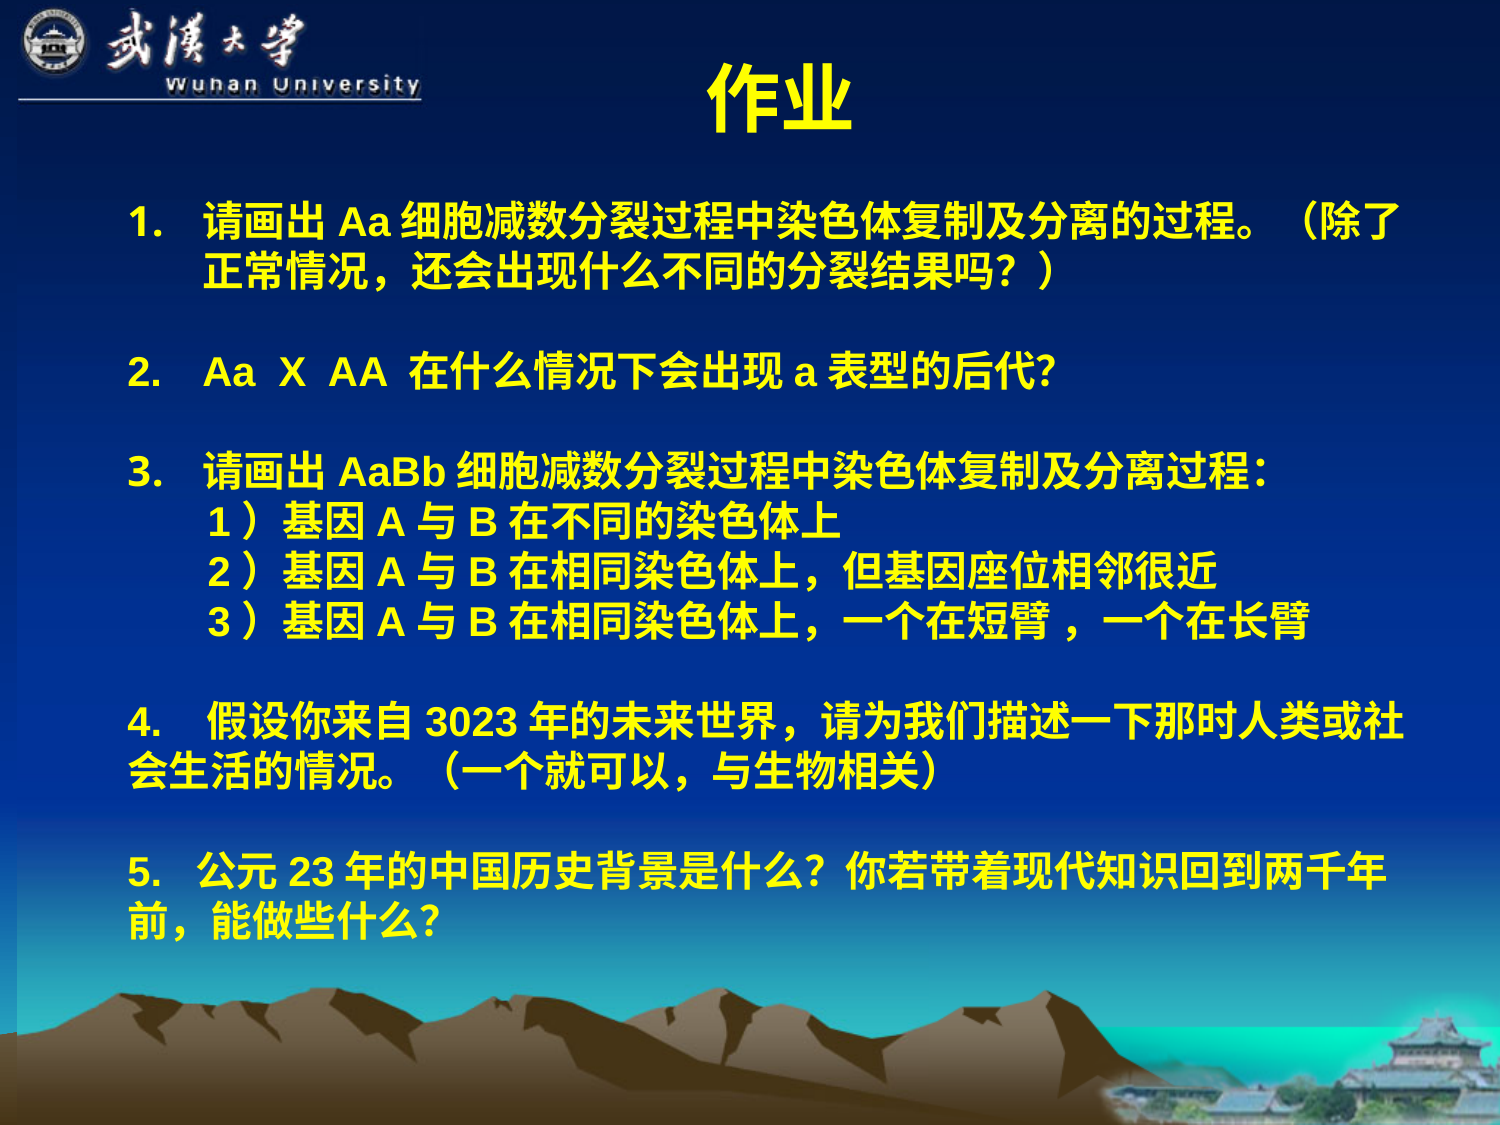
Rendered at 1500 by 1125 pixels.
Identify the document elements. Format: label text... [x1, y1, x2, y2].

picture [17, 4, 1500, 1125]
text_box 作业 [690, 43, 871, 149]
text_box 请画出Aa细胞减数分裂过程中染色体复制及分离的过程。（除了正常情况，还会出现什么不同的分裂结果吗？） Aa X AA 在什么情况下会出现a表型的后代？ 请画出AaBb细胞减数分裂过程中染色体复制及分离过程： 1）基因A与B在不同的染色体上 2）基因A与B在相同染色体上，但基因座位相邻很近 3）基因A与B在相同染色体上，一个在短臂 ，一个在长臂 4. 假设你来自3023年的未来世界，请为我们描述一下那时人类或社会生活的情况。（一个就可以，与生物相关） 5. 公元23年的中国历史背景是什么？你若带着现代知识回到两千年前，能做些什么？ [112, 187, 1430, 953]
